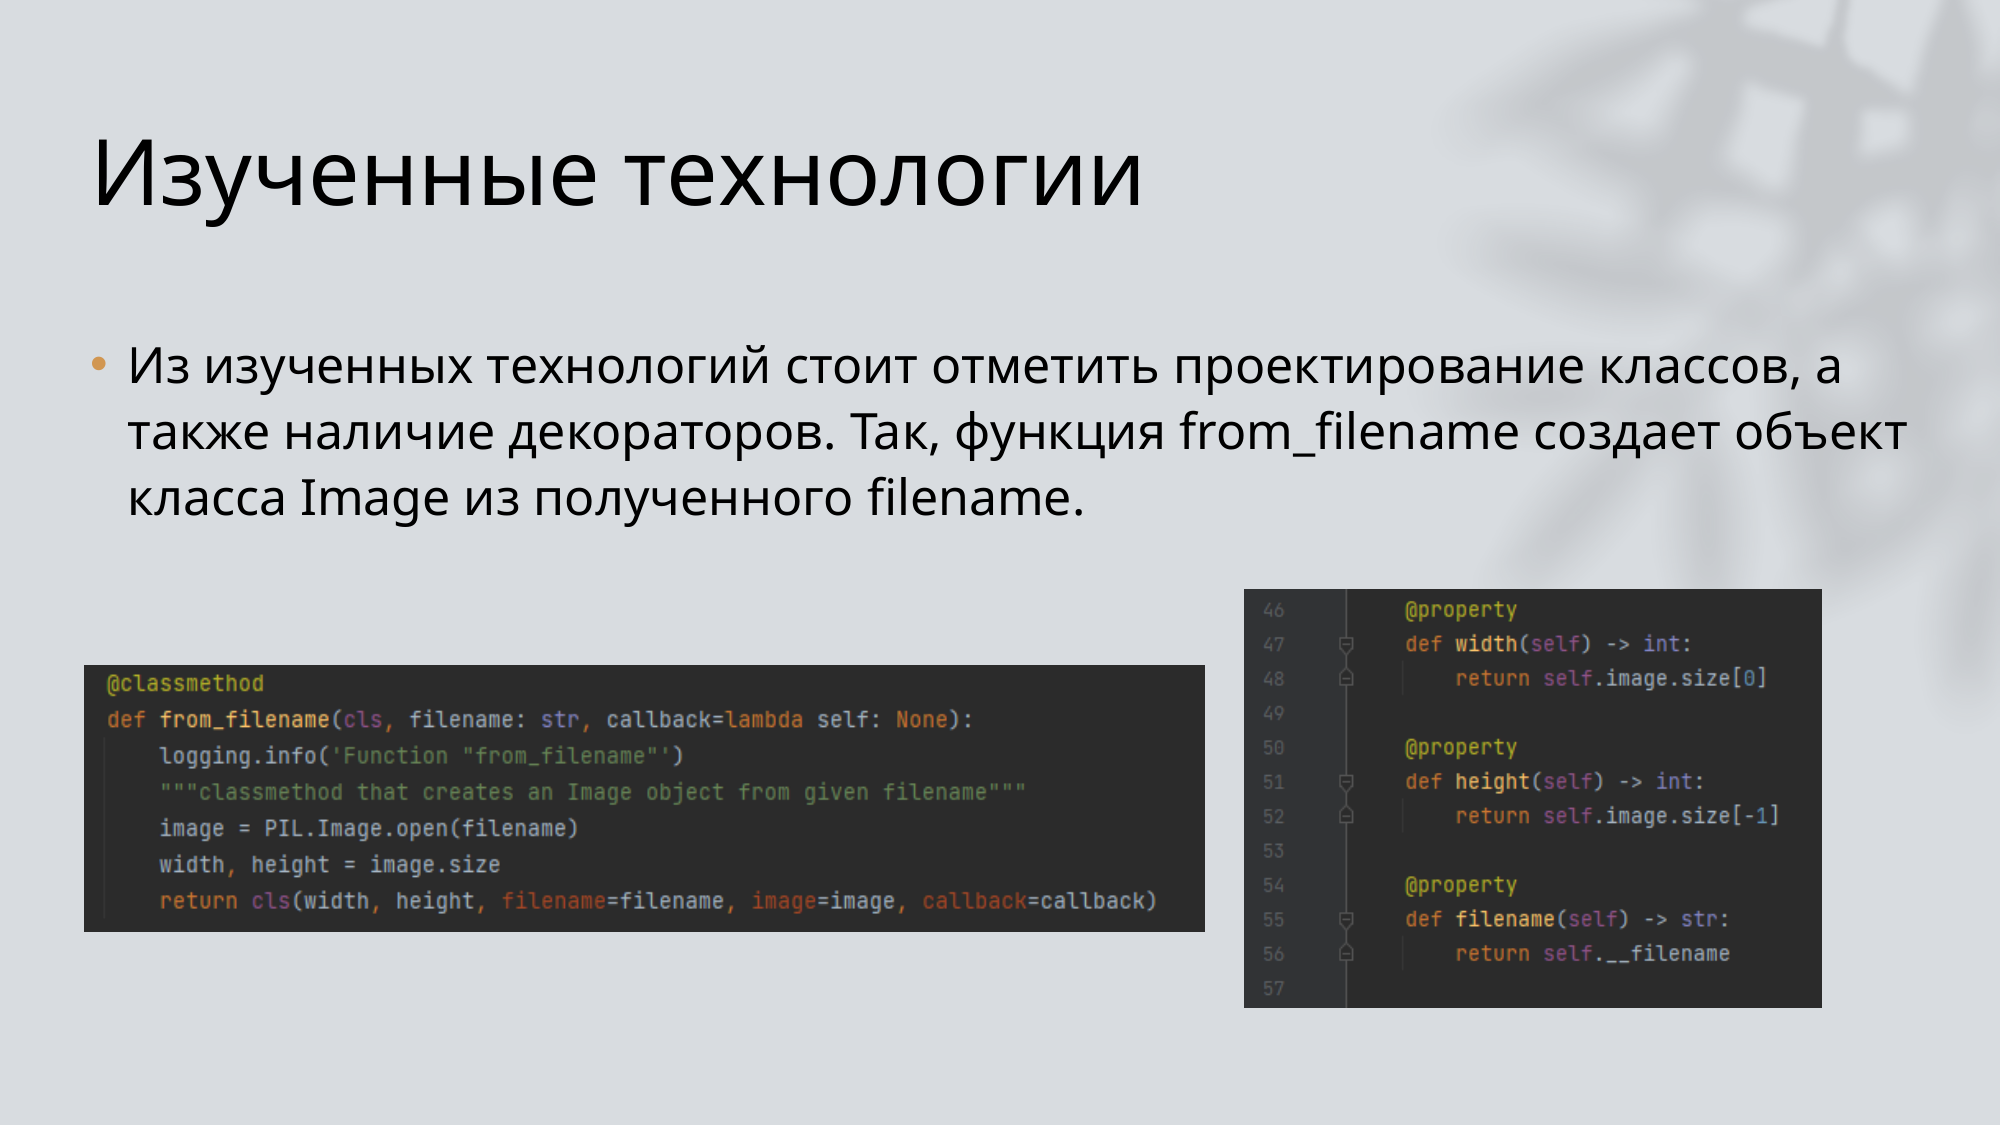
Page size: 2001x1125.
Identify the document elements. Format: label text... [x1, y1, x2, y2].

picture [84, 665, 1205, 932]
title Изученные технологии [75, 60, 1863, 278]
list Из изученных технологий стоит отметить проектирование классов, а также наличие декораторов. Так, функция from_filename создает объект класса Image из полученного filename. [75, 319, 1925, 1009]
picture [1244, 589, 1822, 1008]
